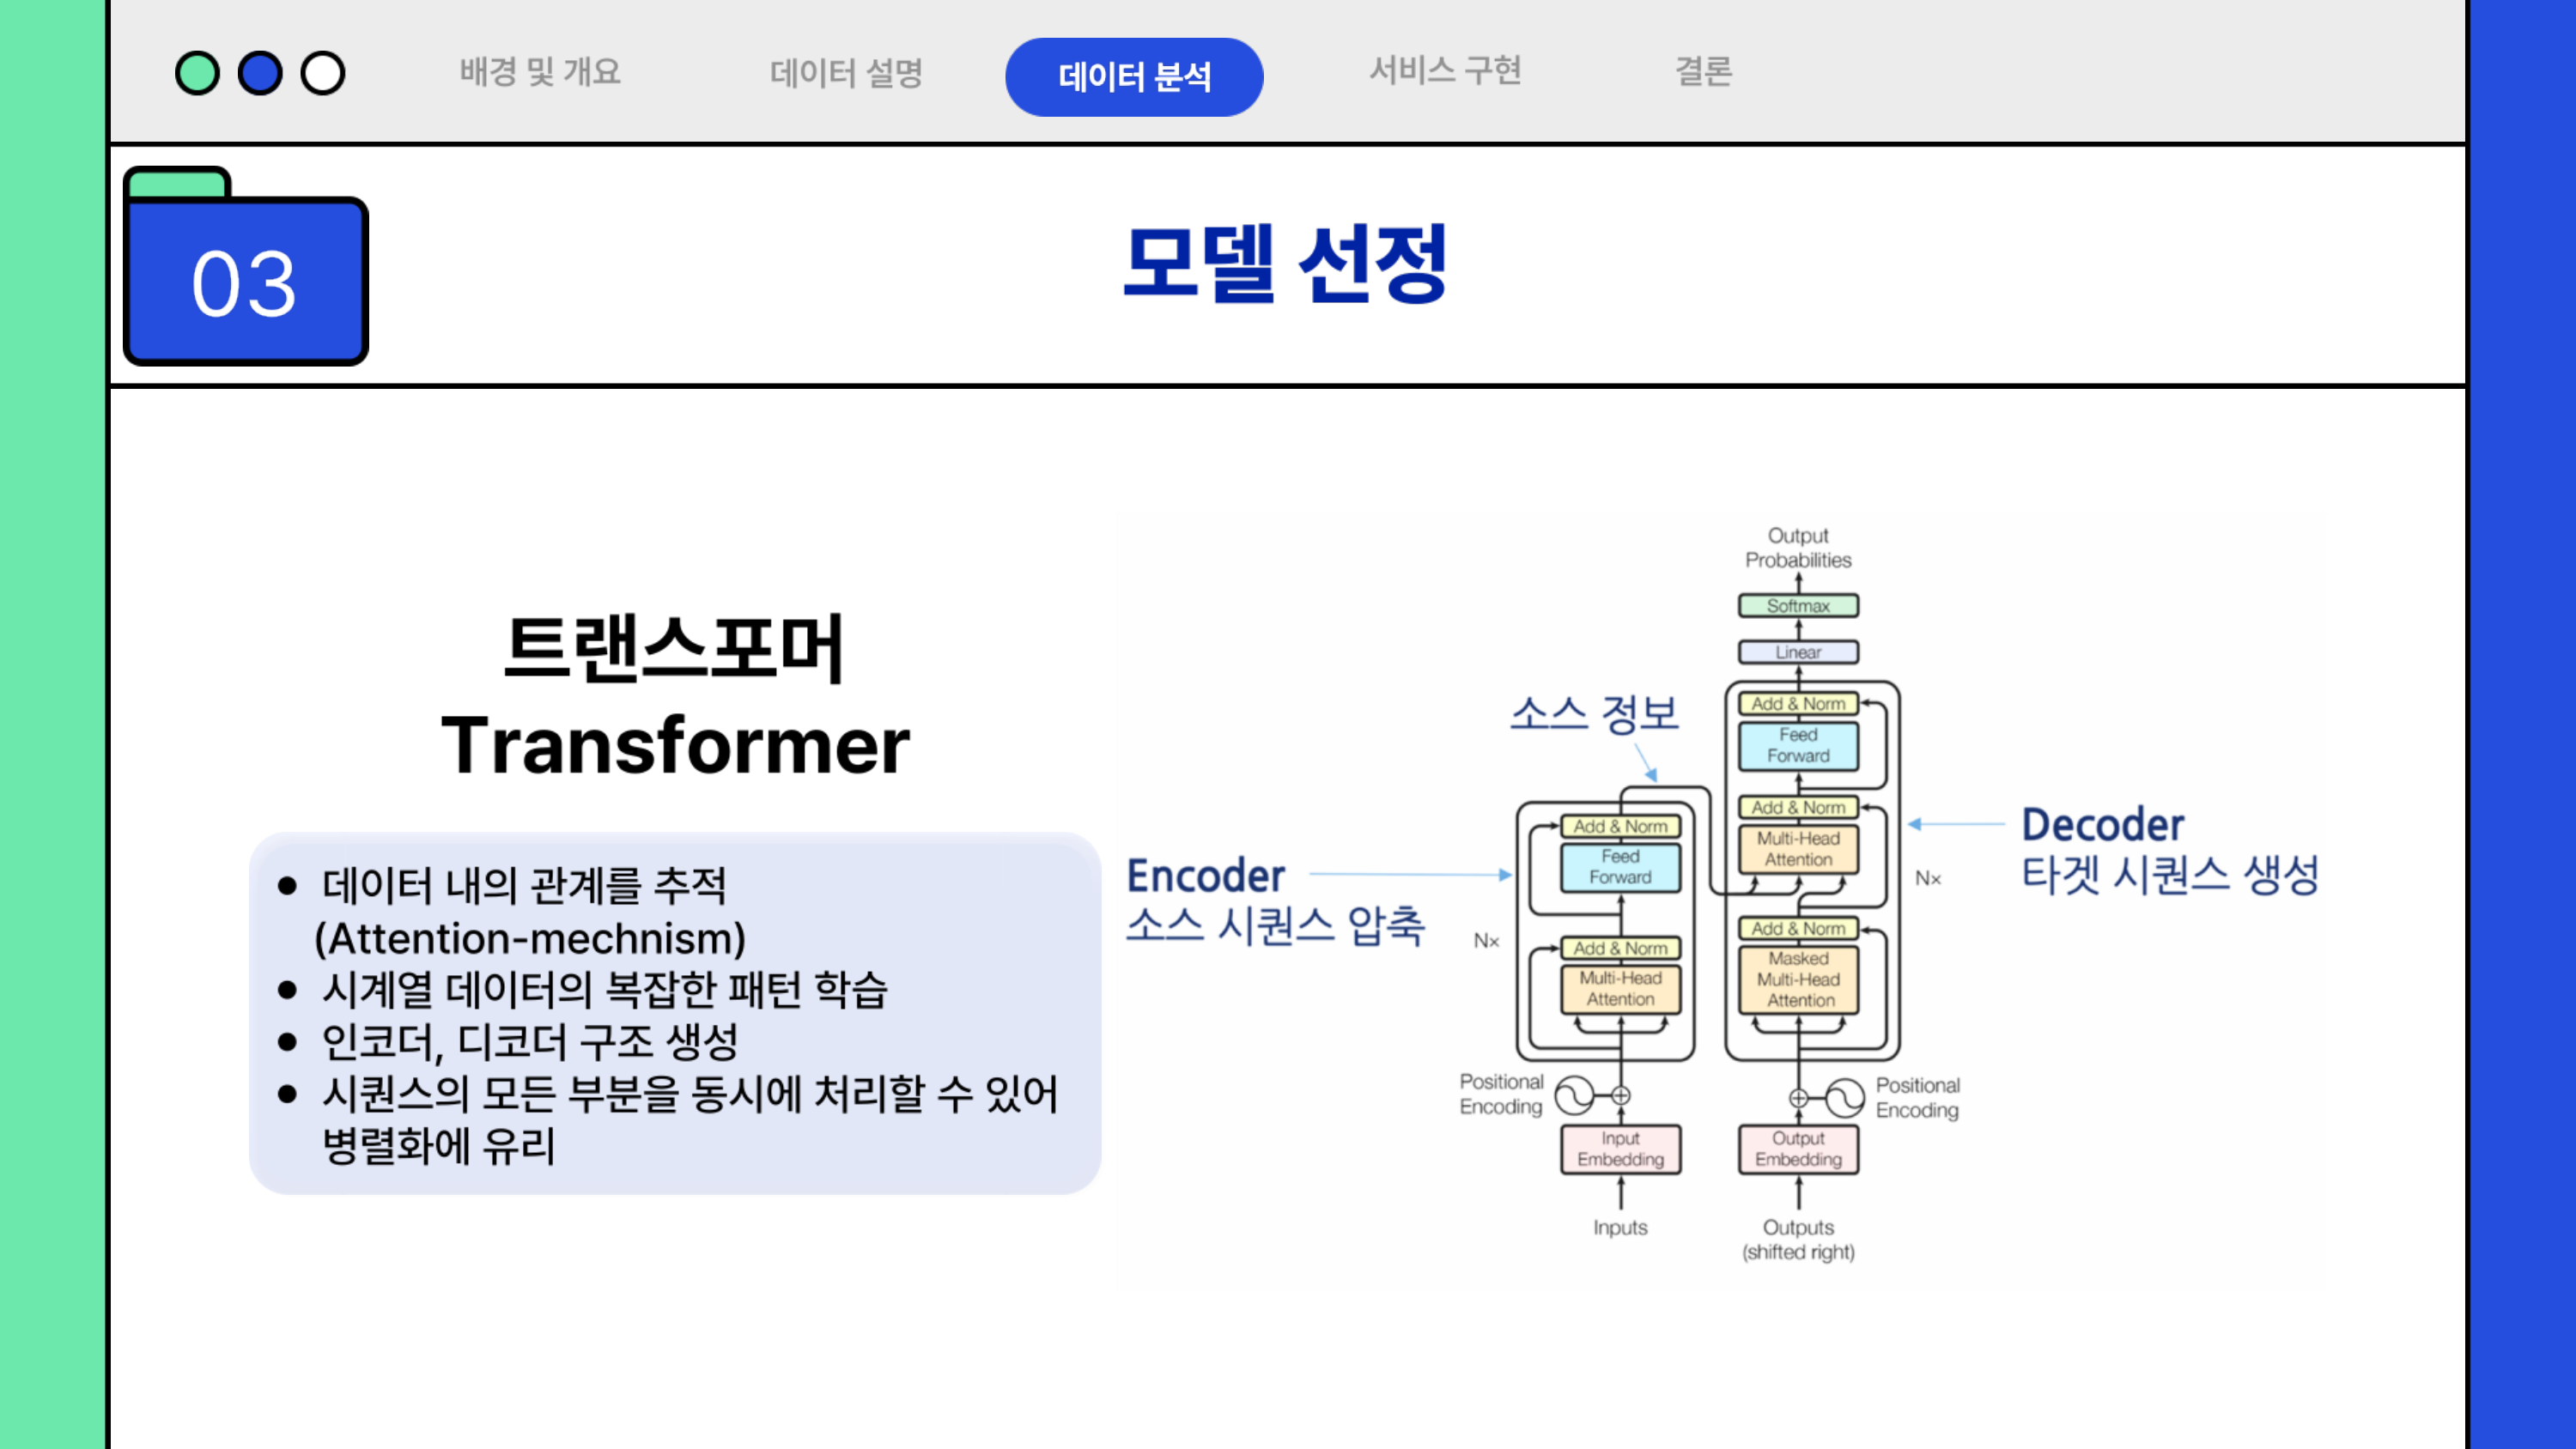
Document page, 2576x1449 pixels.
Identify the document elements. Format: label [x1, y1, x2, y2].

text_box [2465, 0, 2576, 1449]
text_box [0, 0, 111, 1449]
picture [448, 38, 650, 126]
text_box [248, 511, 2328, 1292]
picture [1358, 29, 1832, 127]
text_box [1267, 142, 2462, 390]
text_box [1005, 38, 1036, 117]
picture [1094, 166, 1529, 408]
text_box [238, 51, 284, 97]
text_box [116, 142, 1094, 390]
picture [53, 167, 444, 429]
picture [715, 39, 975, 127]
picture [111, 654, 1532, 1380]
text_box [174, 51, 222, 97]
text_box [301, 51, 347, 97]
picture [1040, 35, 1266, 156]
text_box [116, 0, 2462, 141]
